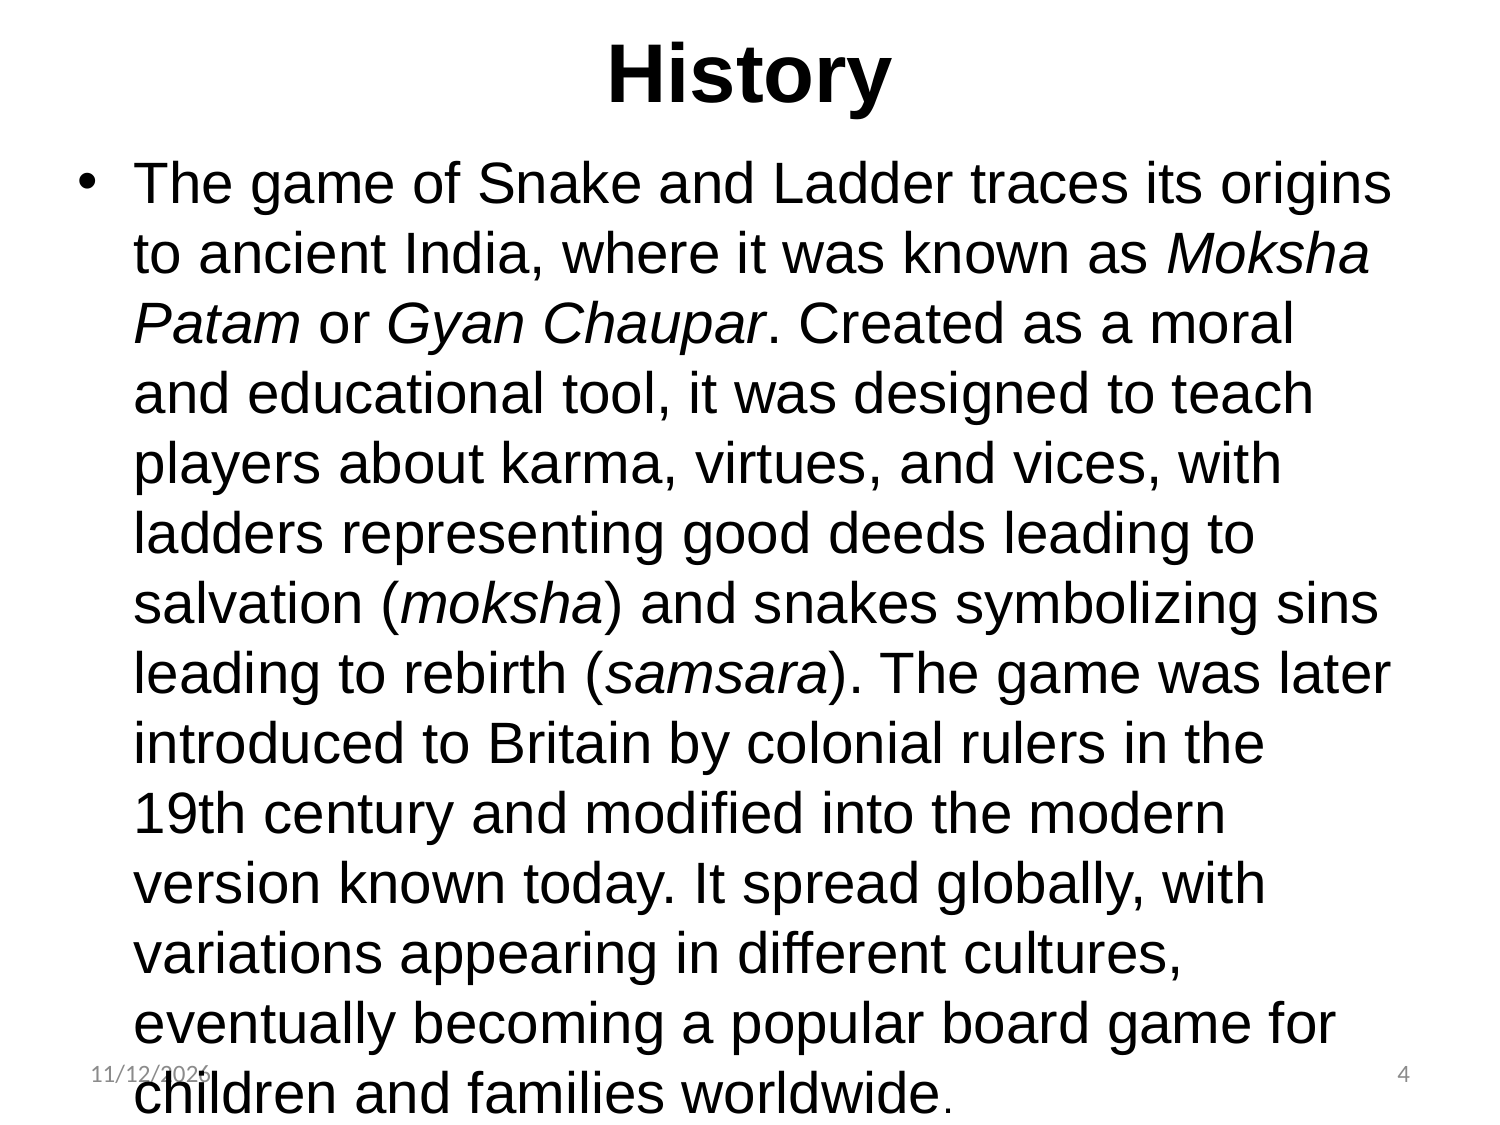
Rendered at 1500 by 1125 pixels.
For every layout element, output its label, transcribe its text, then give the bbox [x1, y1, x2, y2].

list The game of Snake and Ladder traces its origins to ancient India, where it was known as Moksha Patam or Gyan Chaupar. Created as a moral and educational tool, it was designed to teach players about karma, virtues, and vices, with ladders representing good deeds leading to salvation (moksha) and snakes symbolizing sins leading to rebirth (samsara). The game was later introduced to Britain by colonial rulers in the 19th century and modified into the modern version known today. It spread globally, with variations appearing in different cultures, eventually becoming a popular board game for children and families worldwide. [62, 137, 1413, 880]
title History [75, 0, 1425, 163]
slide_number 4 [1074, 1042, 1425, 1103]
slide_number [75, 1042, 425, 1103]
